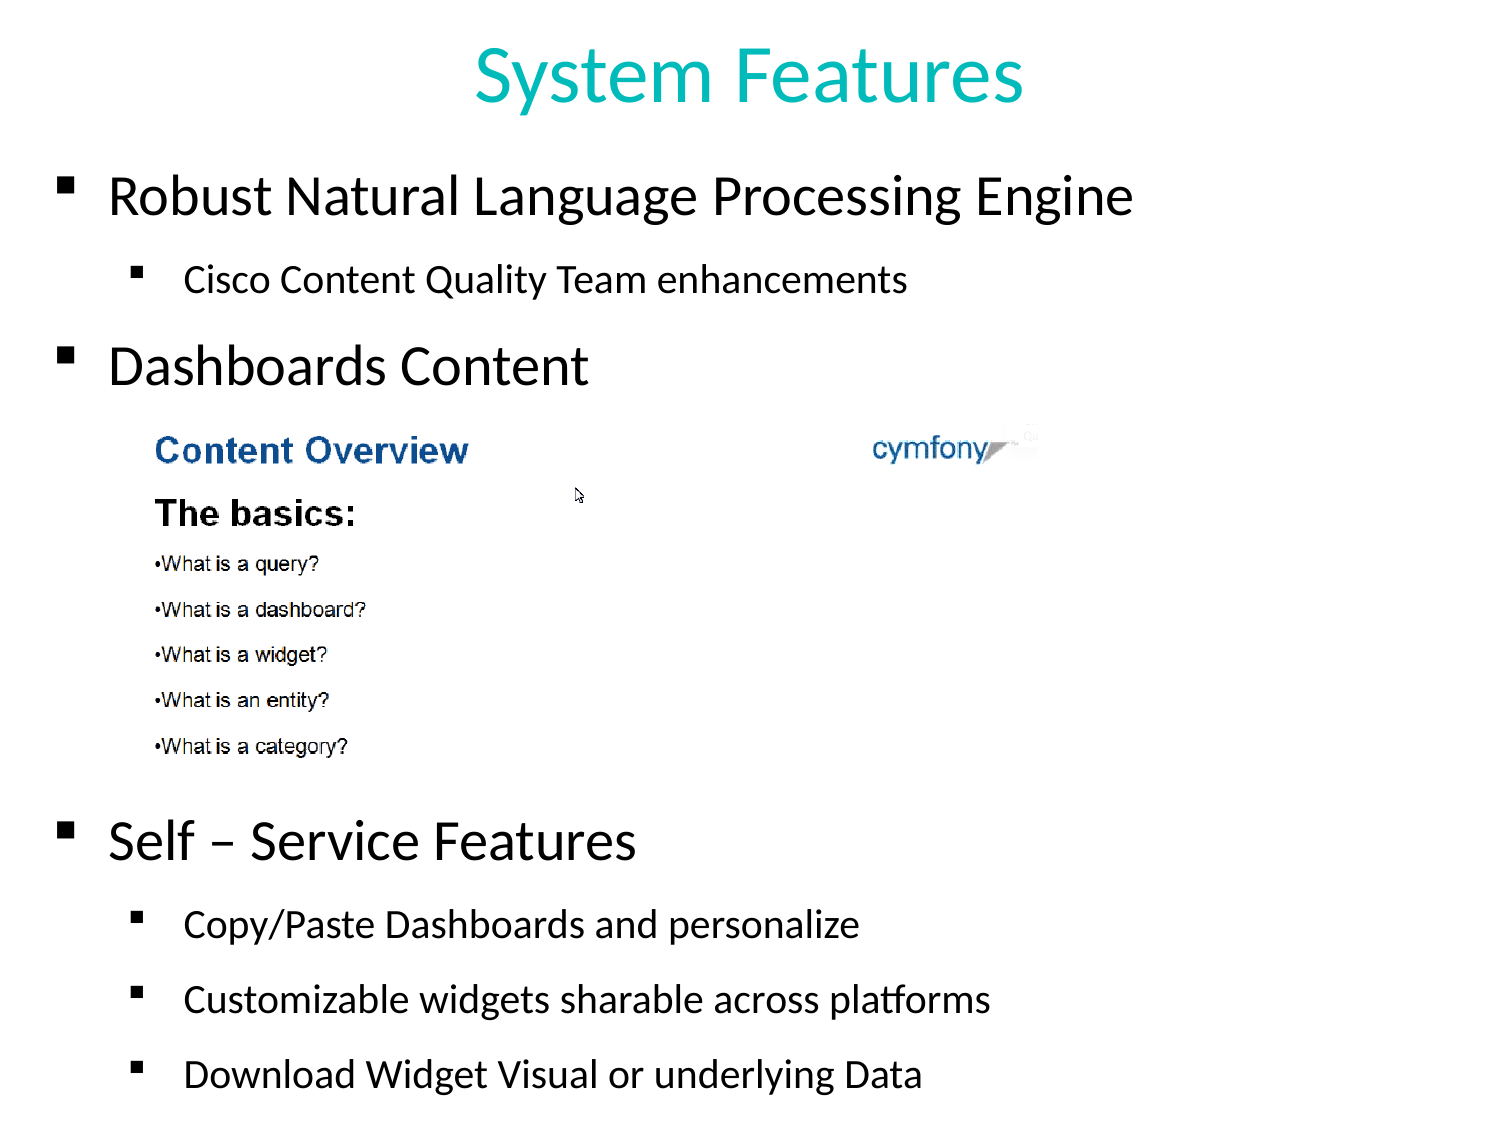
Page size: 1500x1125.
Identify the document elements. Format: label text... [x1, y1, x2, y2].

text_box Robust Natural Language Processing Engine Cisco Content Quality Team enhancements Dashboards Content Self – Service Features Copy/Paste Dashboards and personalize Customizable widgets sharable across platforms Download Widget Visual or underlying Data [37, 149, 1475, 1105]
picture [137, 424, 1038, 778]
title System Features [0, 0, 1500, 138]
